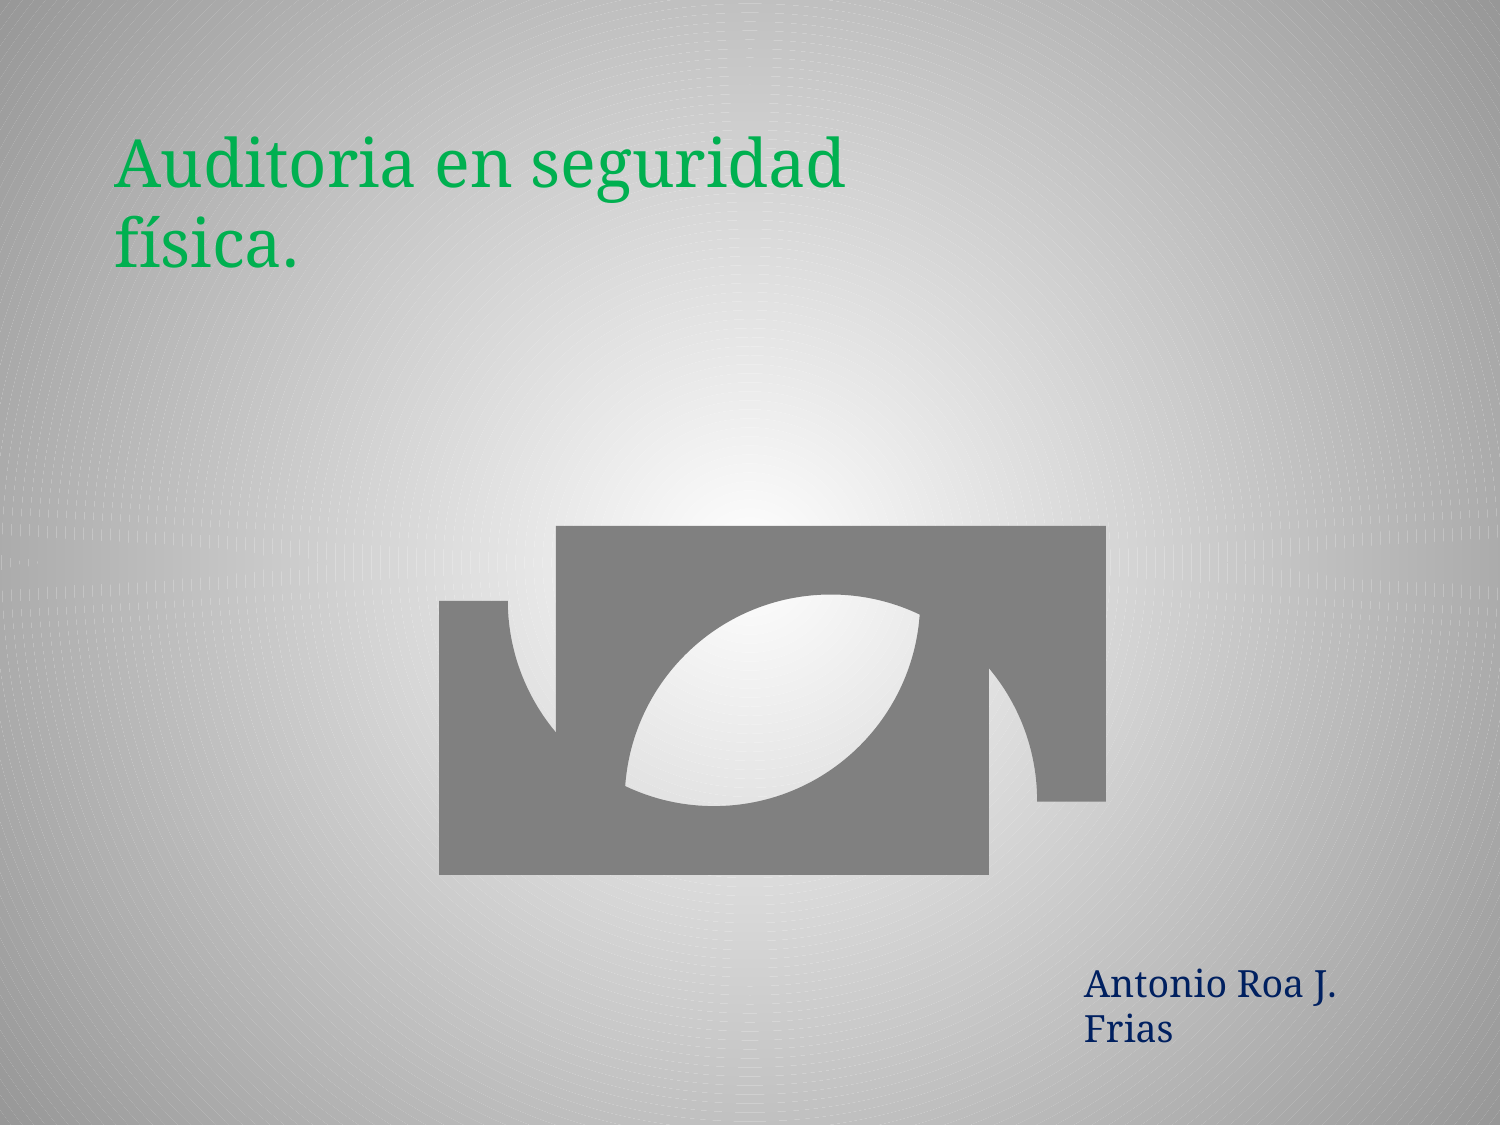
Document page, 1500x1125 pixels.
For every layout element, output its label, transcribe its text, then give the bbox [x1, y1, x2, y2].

text_box [436, 598, 992, 877]
text_box Antonio Roa J. Frias [1068, 952, 1402, 1057]
text_box Auditoria en seguridad física. [100, 113, 892, 369]
text_box [553, 523, 1109, 804]
